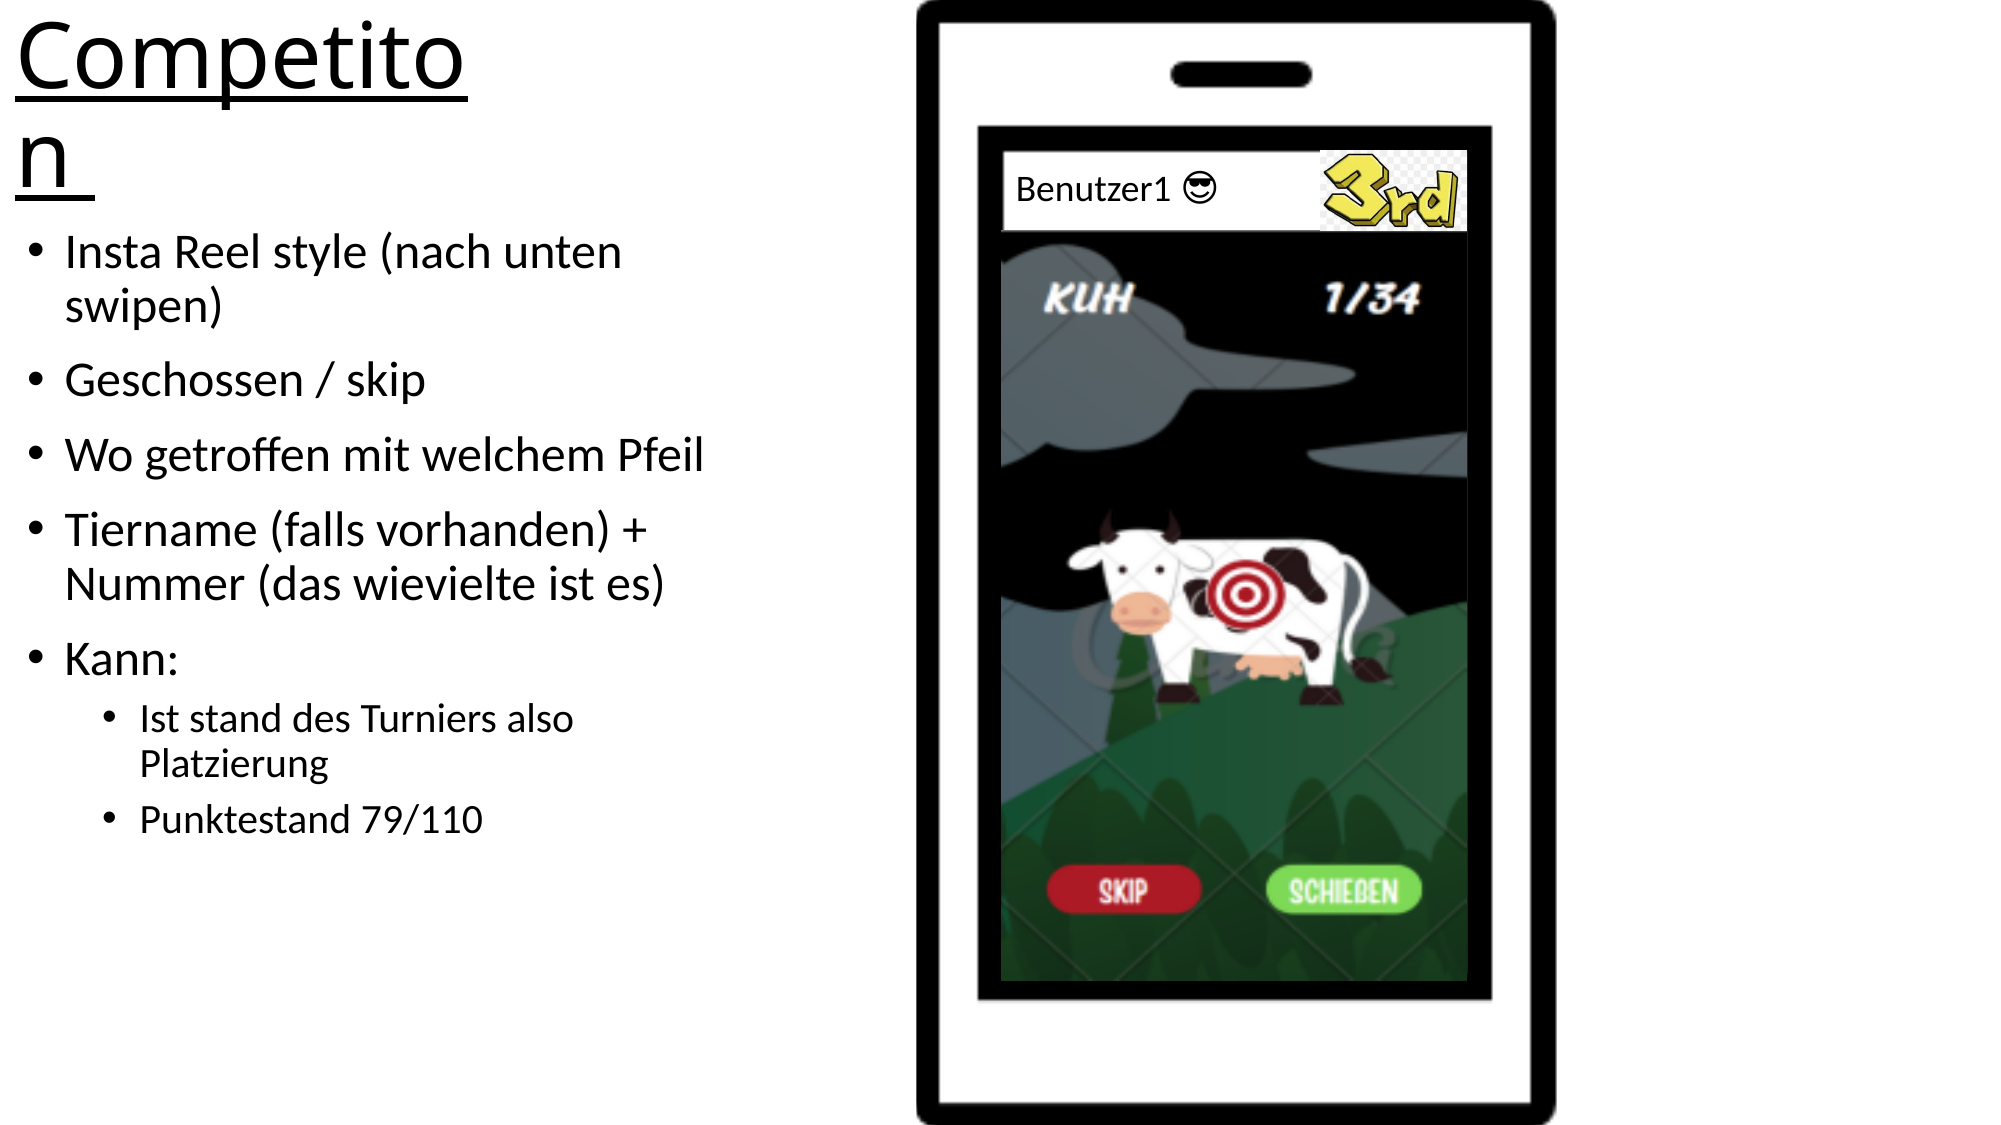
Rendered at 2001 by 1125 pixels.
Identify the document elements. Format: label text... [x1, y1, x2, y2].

title Competiton [0, 0, 494, 218]
picture [916, 0, 1557, 1125]
list Insta Reel style (nach unten swipen) Geschossen / skip Wo getroffen mit welchem Pfeil Tiername (falls vorhanden) + Nummer (das wievielte ist es) Kann: Ist stand des Turniers also Platzierung Punktestand 79/110 [11, 217, 781, 1114]
